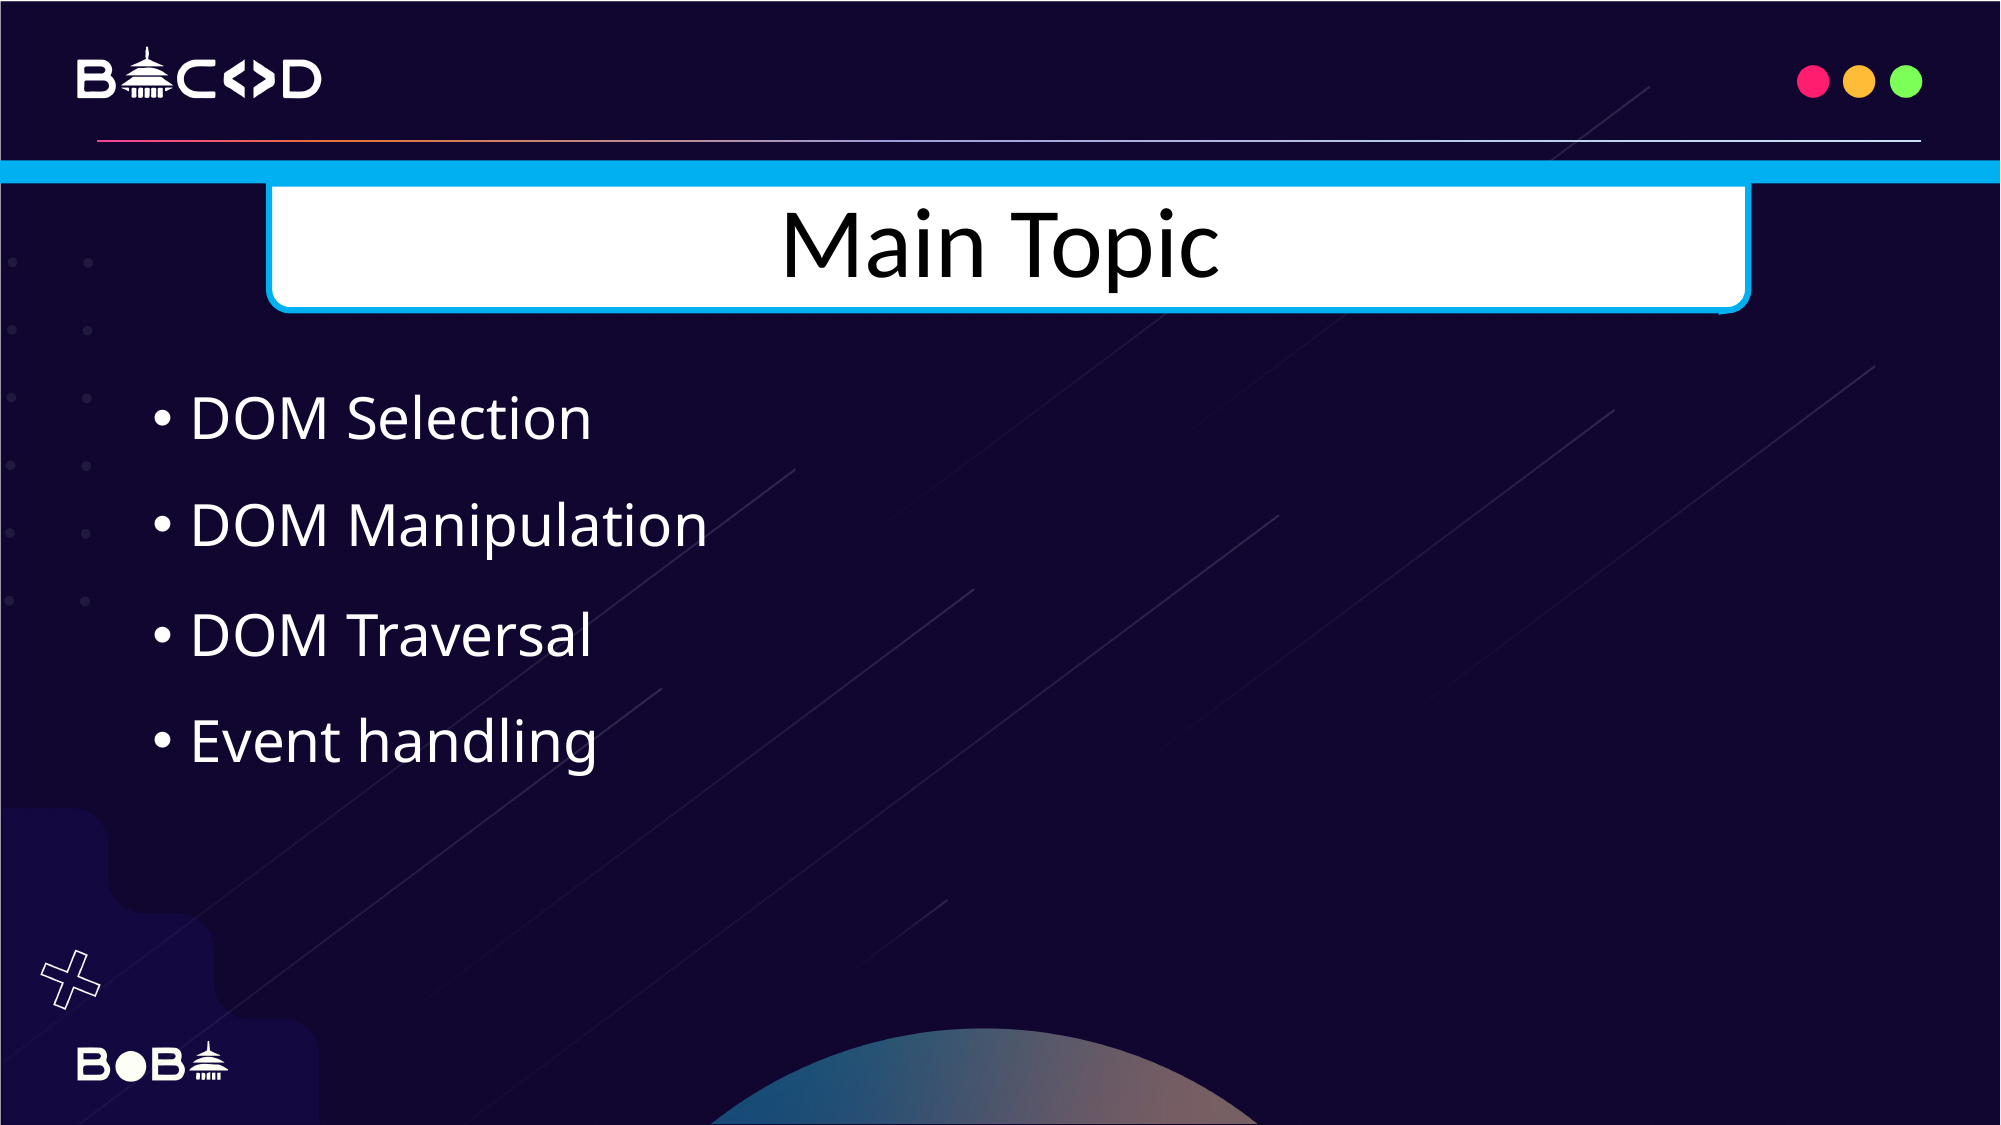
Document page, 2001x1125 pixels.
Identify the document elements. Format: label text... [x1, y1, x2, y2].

list DOM Selection [137, 381, 1863, 488]
text_box Event handling [137, 704, 1863, 832]
text_box [0, 159, 2000, 183]
text_box DOM Manipulation [137, 488, 1863, 598]
picture [0, 0, 2001, 159]
picture [0, 184, 2001, 1125]
text_box DOM Traversal [137, 598, 1863, 704]
text_box Main Topic [0, 183, 2000, 332]
